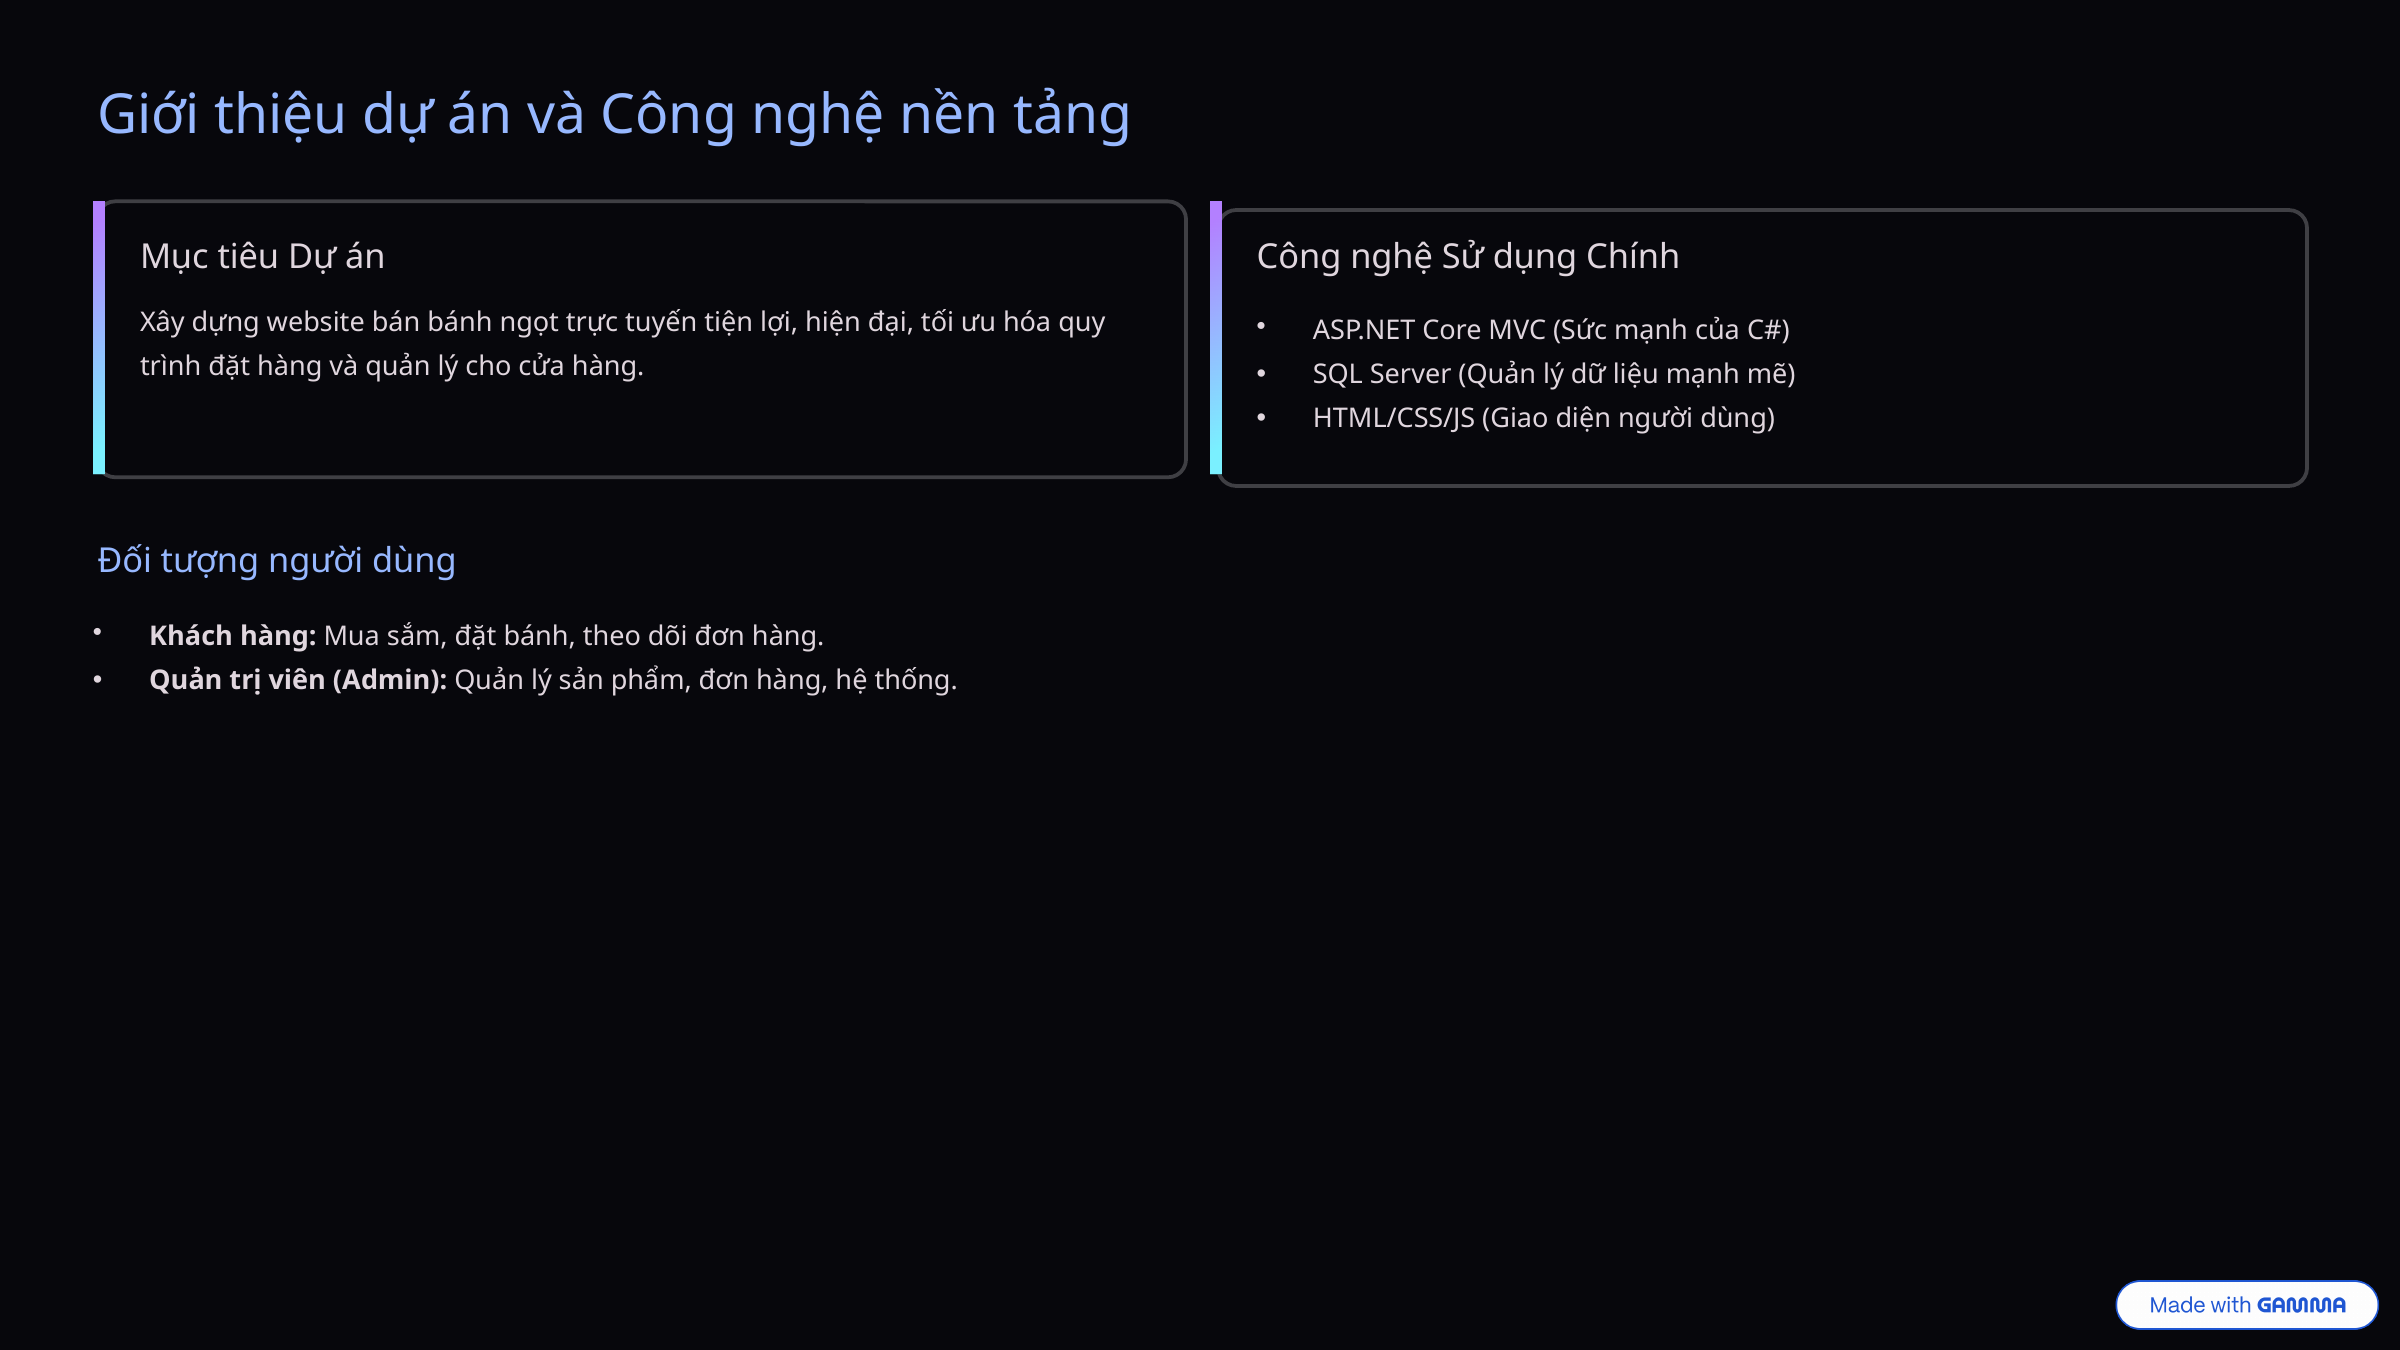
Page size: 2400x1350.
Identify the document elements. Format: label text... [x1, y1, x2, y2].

text_box Mục tiêu Dự án [139, 232, 488, 277]
text_box ASP.NET Core MVC (Sức mạnh của C#) SQL Server (Quản lý dữ liệu mạnh mẽ) HTML/CSS/JS (Giao diện người dùng) [1256, 301, 2272, 488]
text_box [109, 201, 1187, 478]
text_box Đối tượng người dùng [97, 536, 481, 580]
text_box Xây dựng website bán bánh ngọt trực tuyến tiện lợi, hiện đại, tối ưu hóa quy trình đặt hàng và quản lý cho cửa hàng. [139, 293, 1155, 382]
picture [93, 201, 109, 478]
text_box Khách hàng: Mua sắm, đặt bánh, theo dõi đơn hàng. Quản trị viên (Admin): Quản lý sản phẩm, đơn hàng, hệ thống. [92, 607, 1394, 728]
text_box Công nghệ Sử dụng Chính [1256, 232, 1716, 277]
picture [1210, 201, 1226, 478]
picture [2106, 1271, 2389, 1339]
text_box Giới thiệu dự án và Công nghệ nền tảng [97, 76, 1193, 146]
text_box [1221, 209, 2308, 486]
